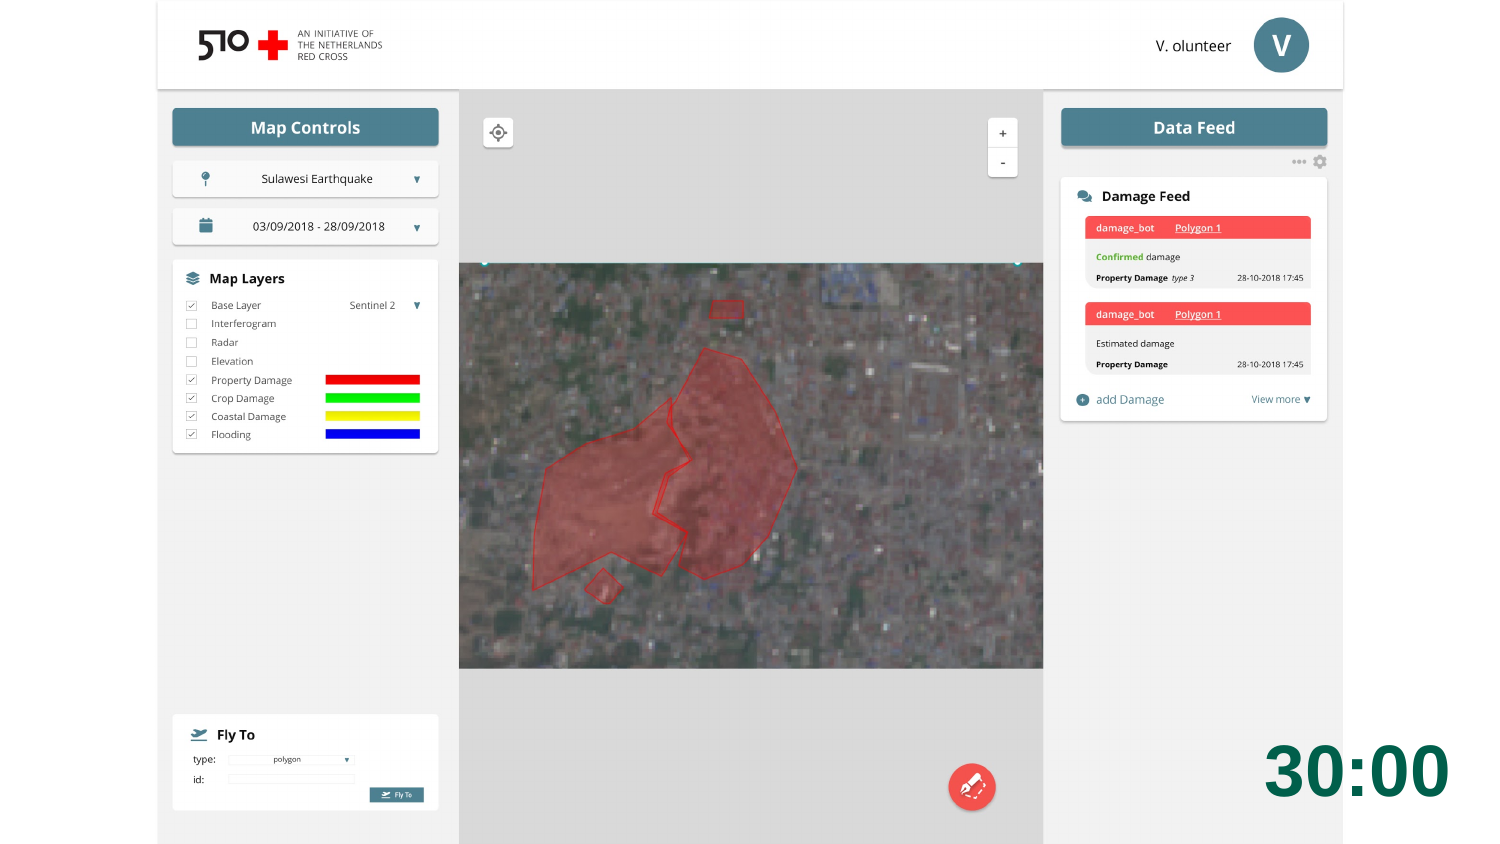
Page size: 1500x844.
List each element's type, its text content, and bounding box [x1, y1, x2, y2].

picture [154, 0, 1346, 844]
text_box 30:00 [1349, 709, 1500, 827]
